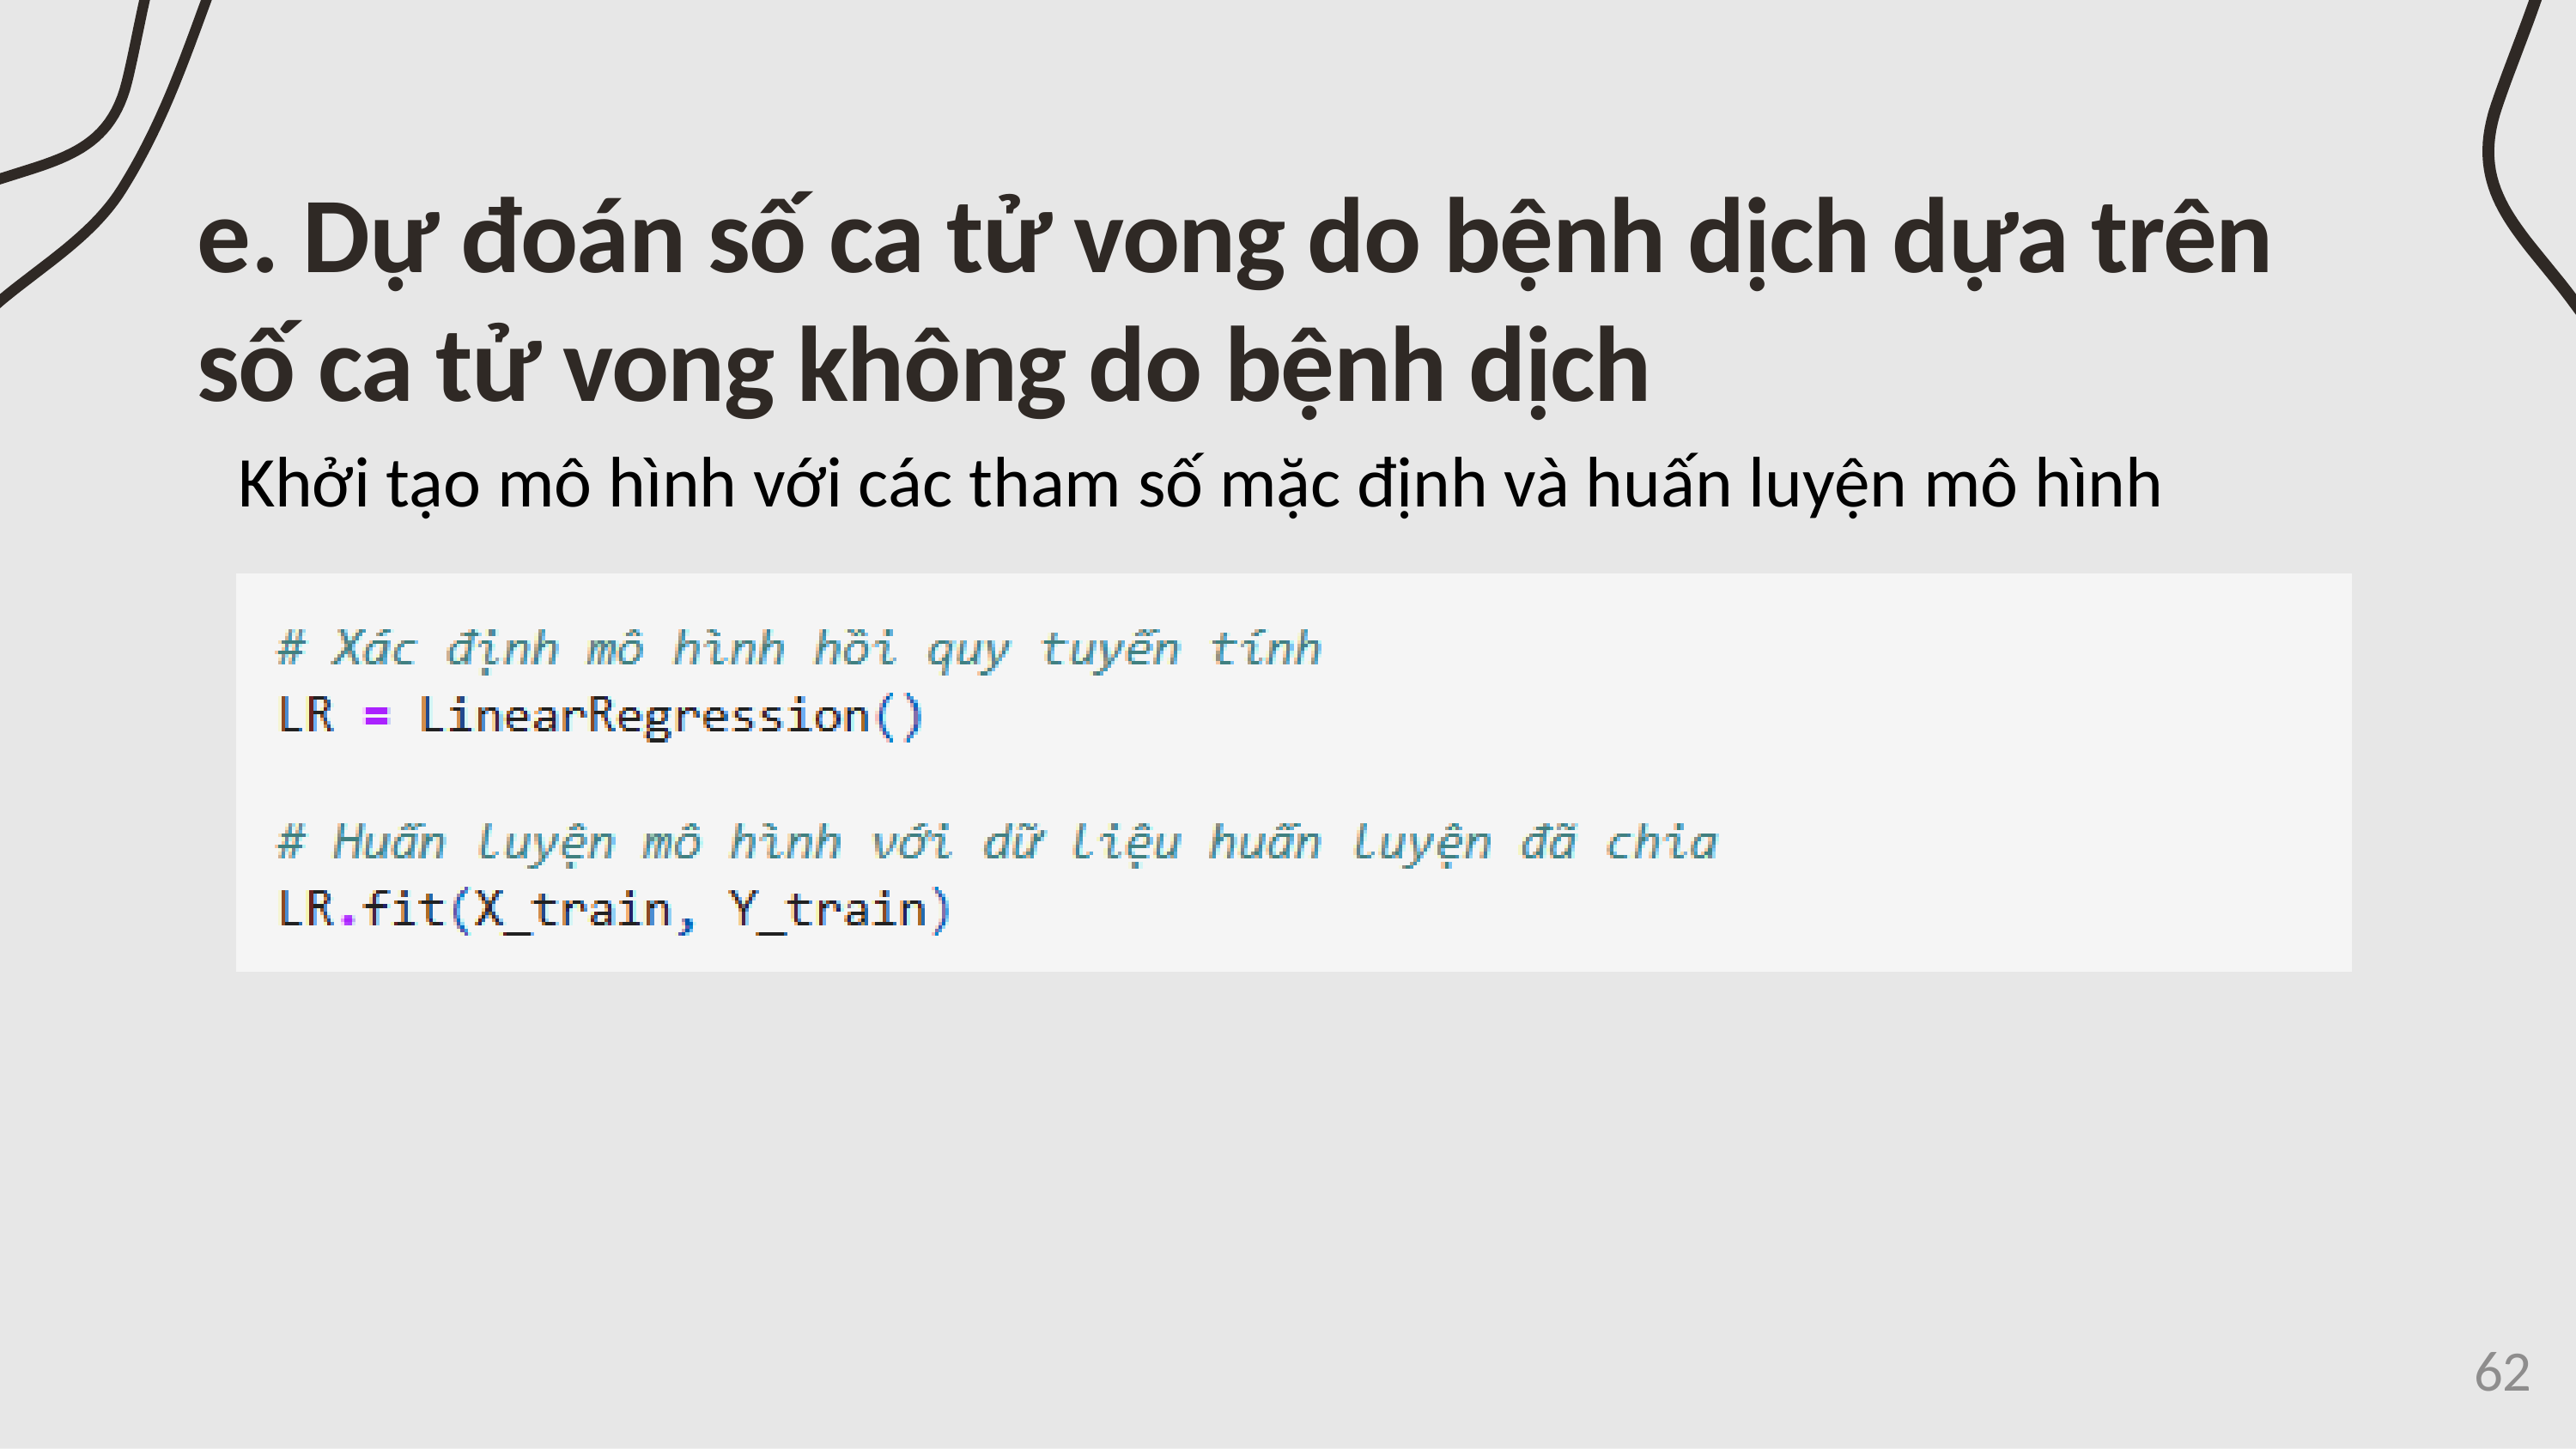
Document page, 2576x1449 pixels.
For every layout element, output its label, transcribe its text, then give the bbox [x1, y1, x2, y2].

slide_number 62 [2468, 1346, 2540, 1449]
picture [235, 573, 2353, 972]
title e. Dự đoán số ca tử vong do bệnh dịch dựa trên số ca tử vong không do bệnh dịch [195, 163, 2273, 423]
text_box Khởi tạo mô hình với các tham số mặc định và huấn luyện mô hình [236, 433, 2376, 521]
